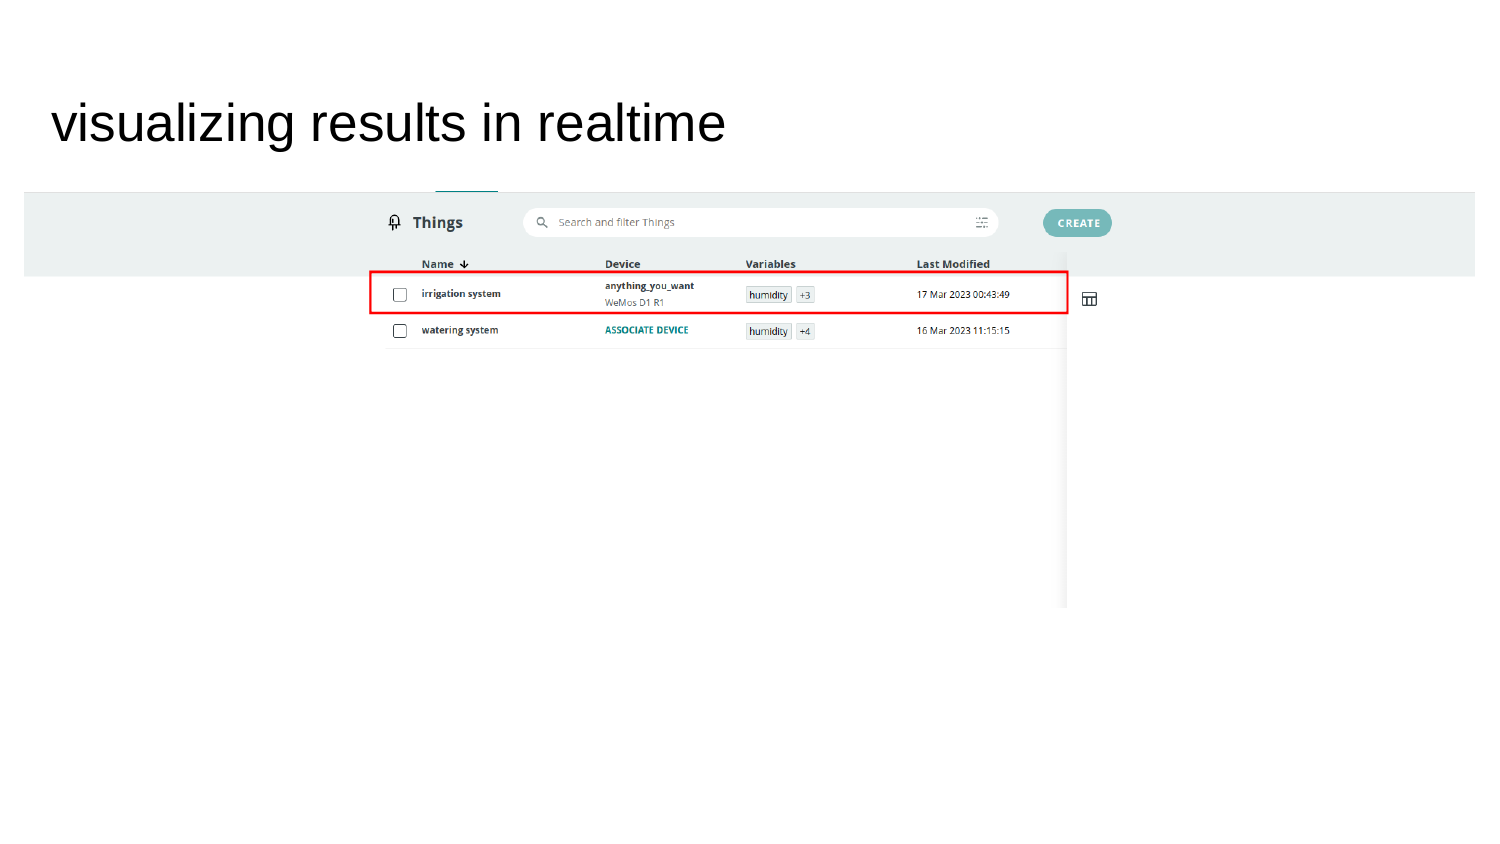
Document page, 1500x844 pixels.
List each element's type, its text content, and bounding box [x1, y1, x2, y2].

title visualizing results in realtime [51, 72, 1449, 167]
picture [24, 191, 1476, 608]
